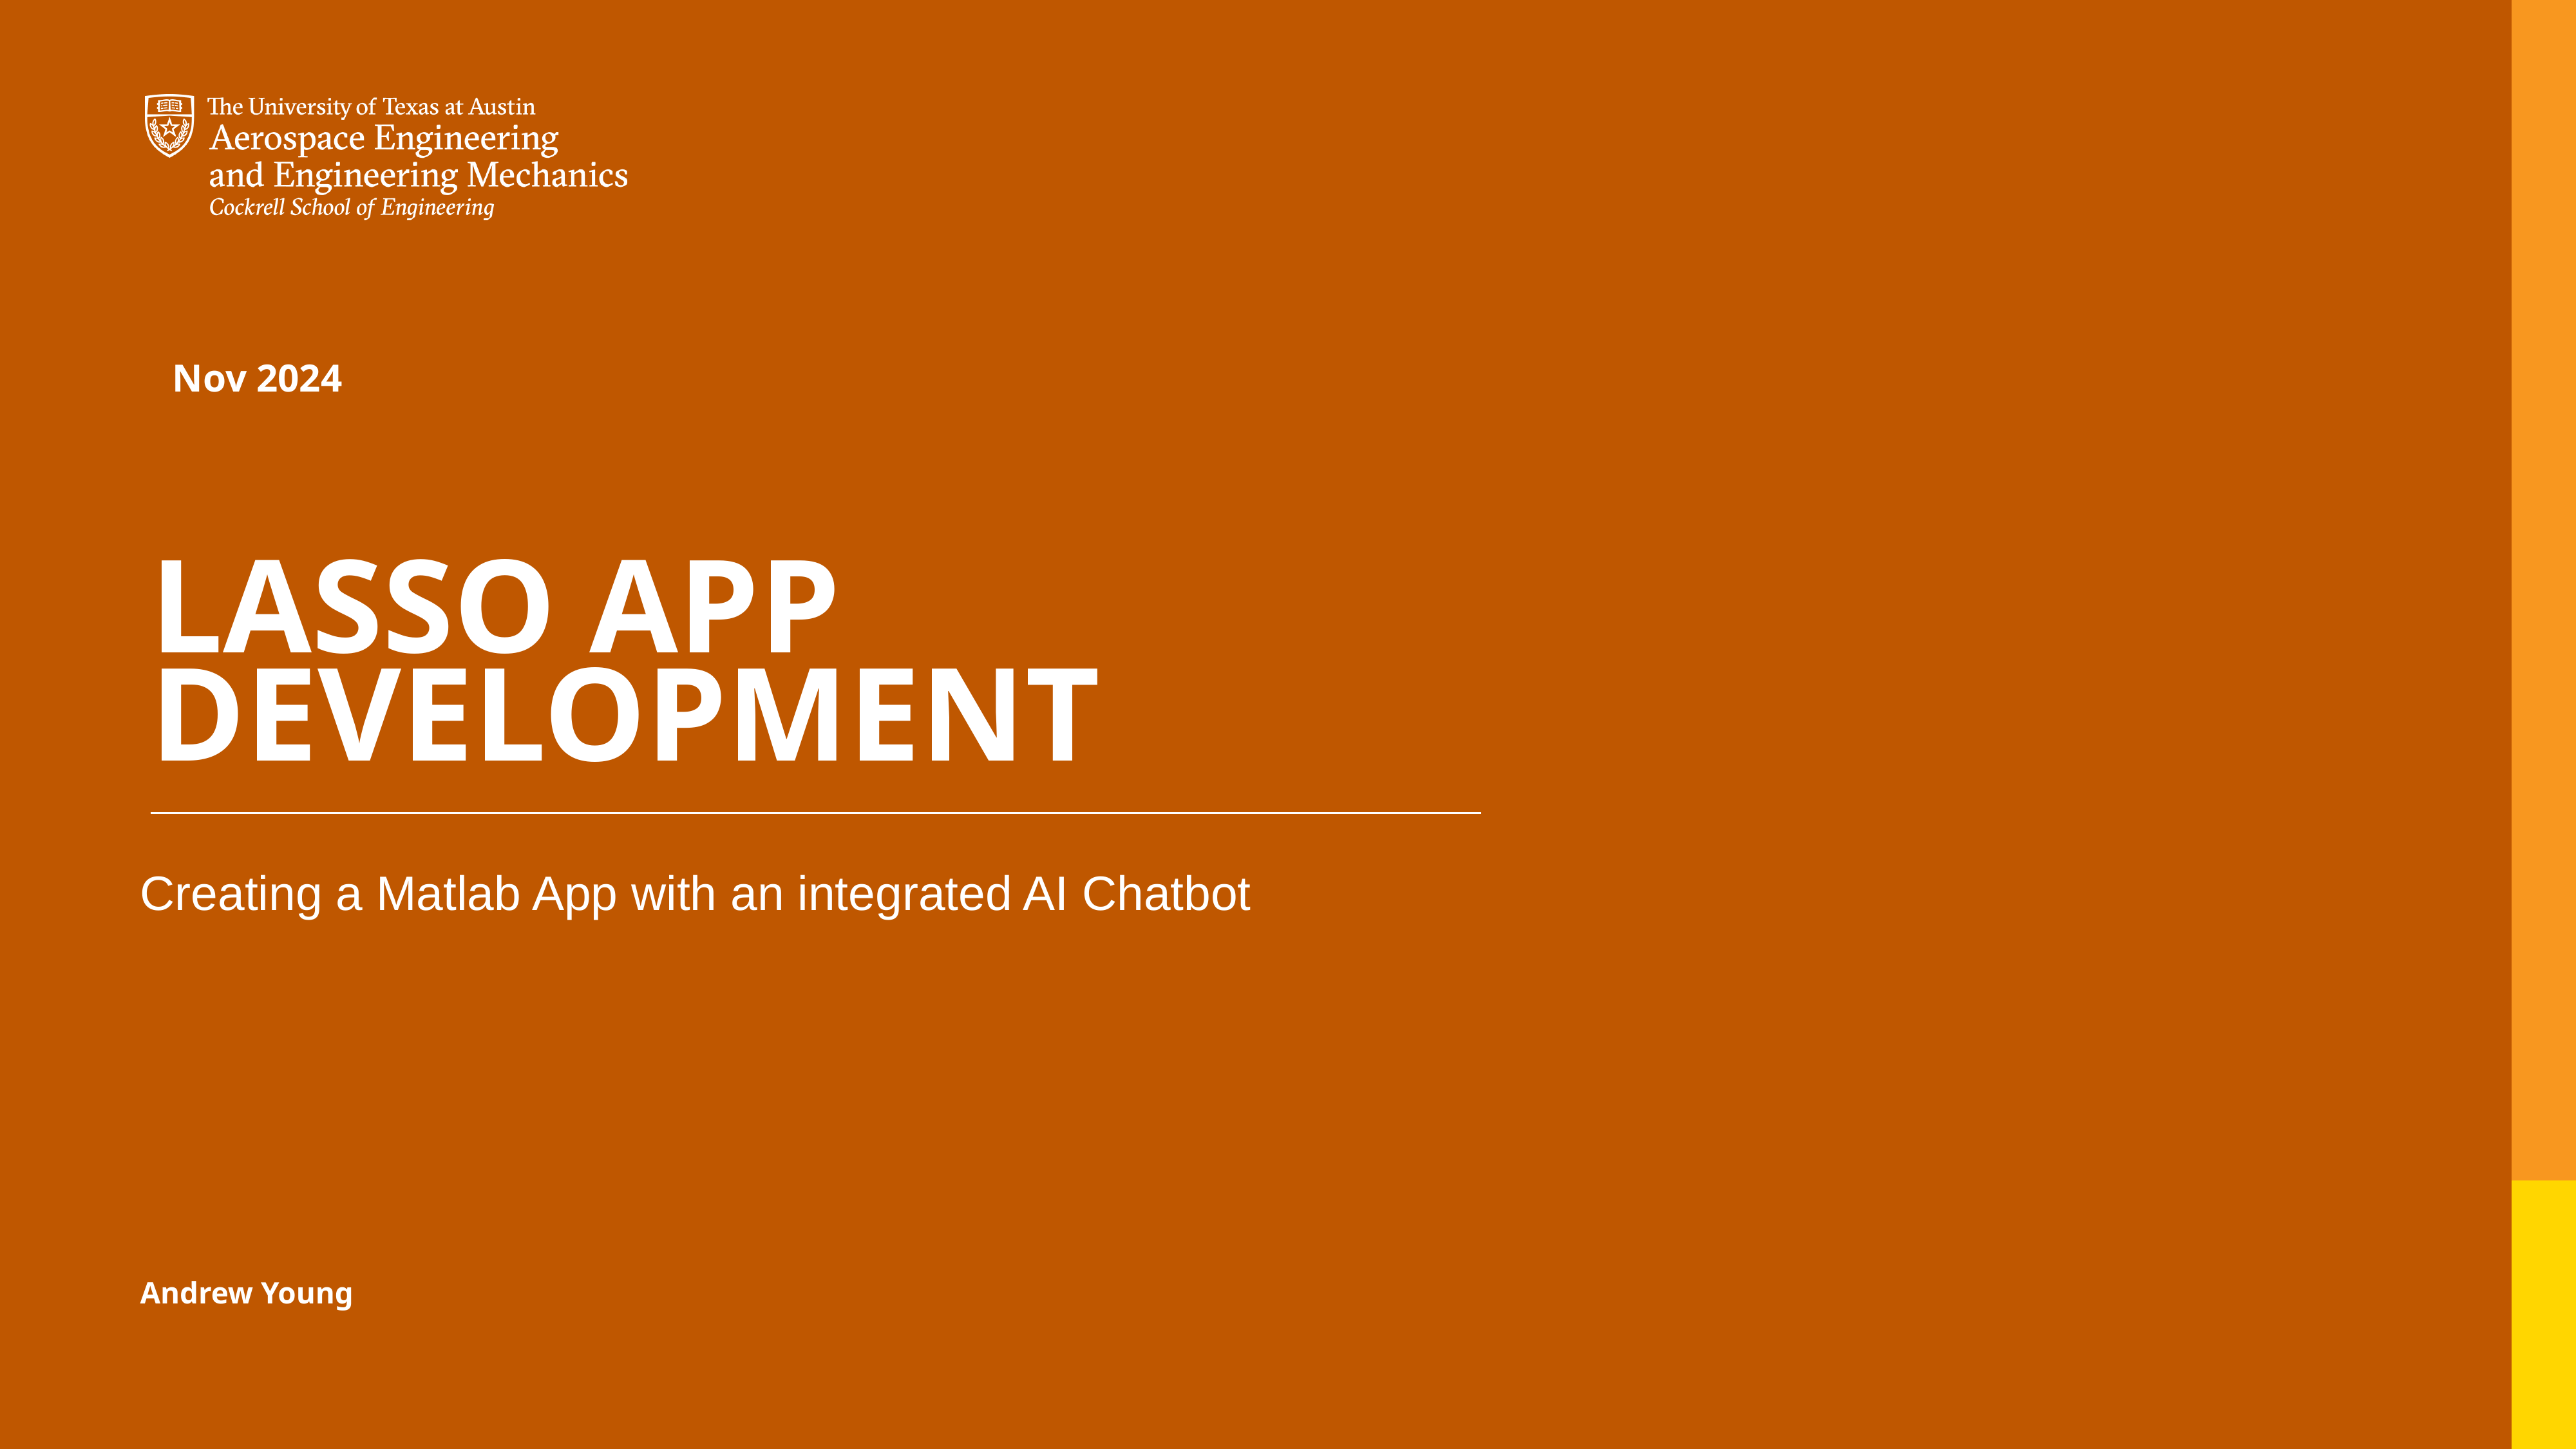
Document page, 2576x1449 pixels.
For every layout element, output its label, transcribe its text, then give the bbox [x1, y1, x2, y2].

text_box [2511, 0, 2576, 1449]
text_box LASSO App development [131, 421, 1797, 792]
text_box Nov 2024 [162, 349, 627, 404]
text_box Creating a Matlab App with an integrated AI Chatbot [131, 857, 1547, 925]
picture [145, 94, 627, 220]
text_box Andrew Young [130, 1269, 1276, 1314]
